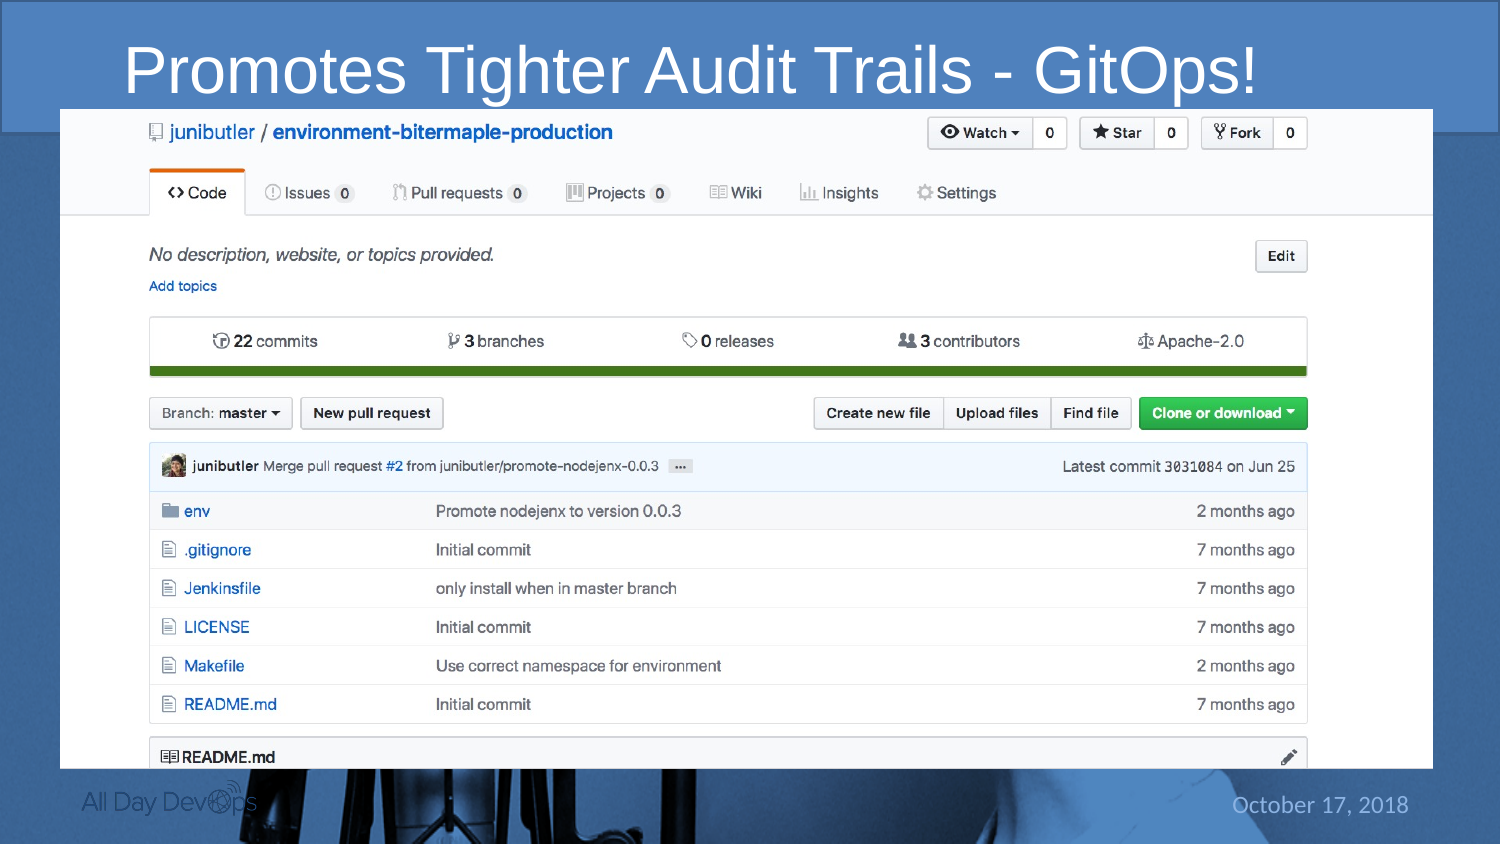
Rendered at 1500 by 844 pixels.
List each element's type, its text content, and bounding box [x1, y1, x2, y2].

list Promotes Tighter Audit Trails - GitOps! [75, 0, 1413, 108]
picture [0, 109, 1500, 844]
